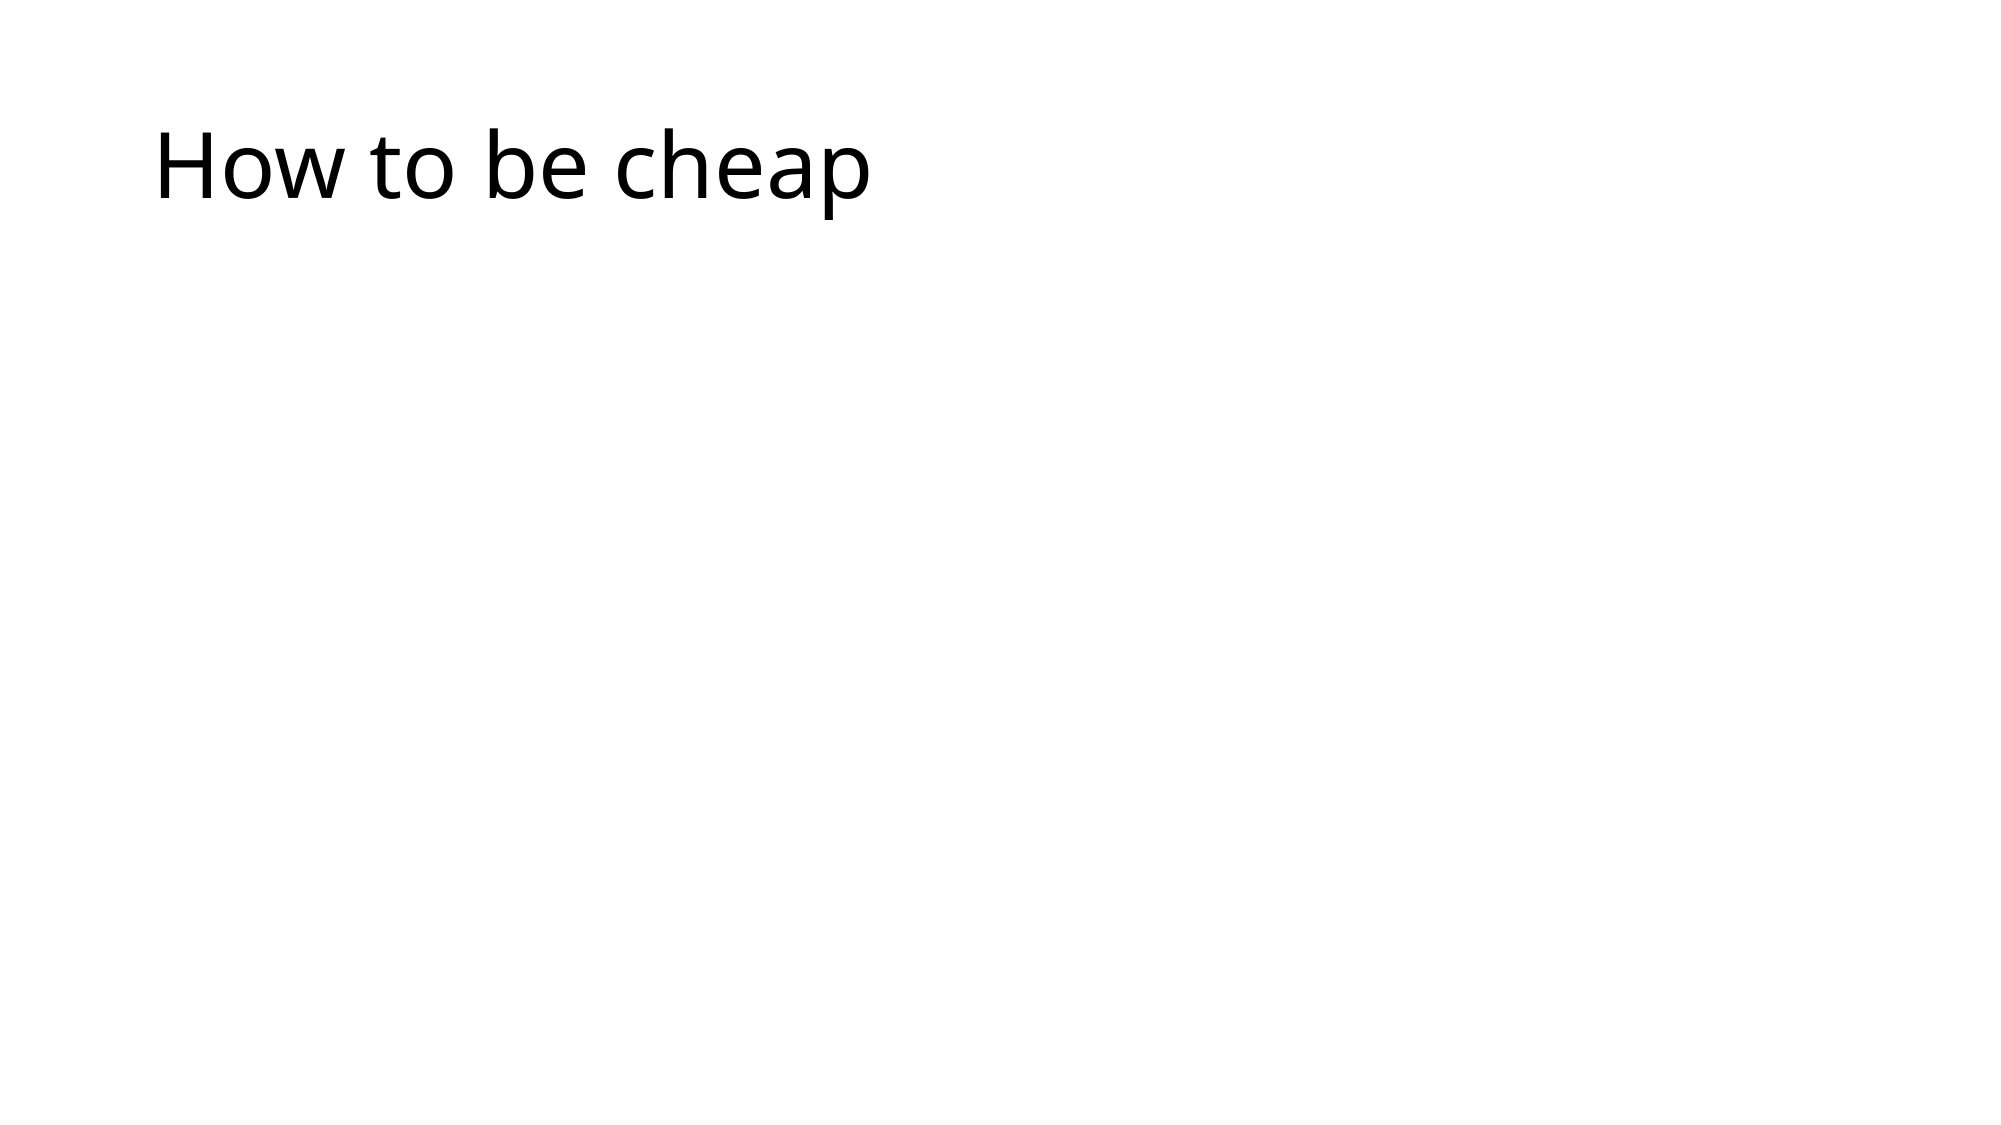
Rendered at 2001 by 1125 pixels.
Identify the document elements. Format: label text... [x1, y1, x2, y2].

title How to be cheap [137, 59, 1863, 278]
